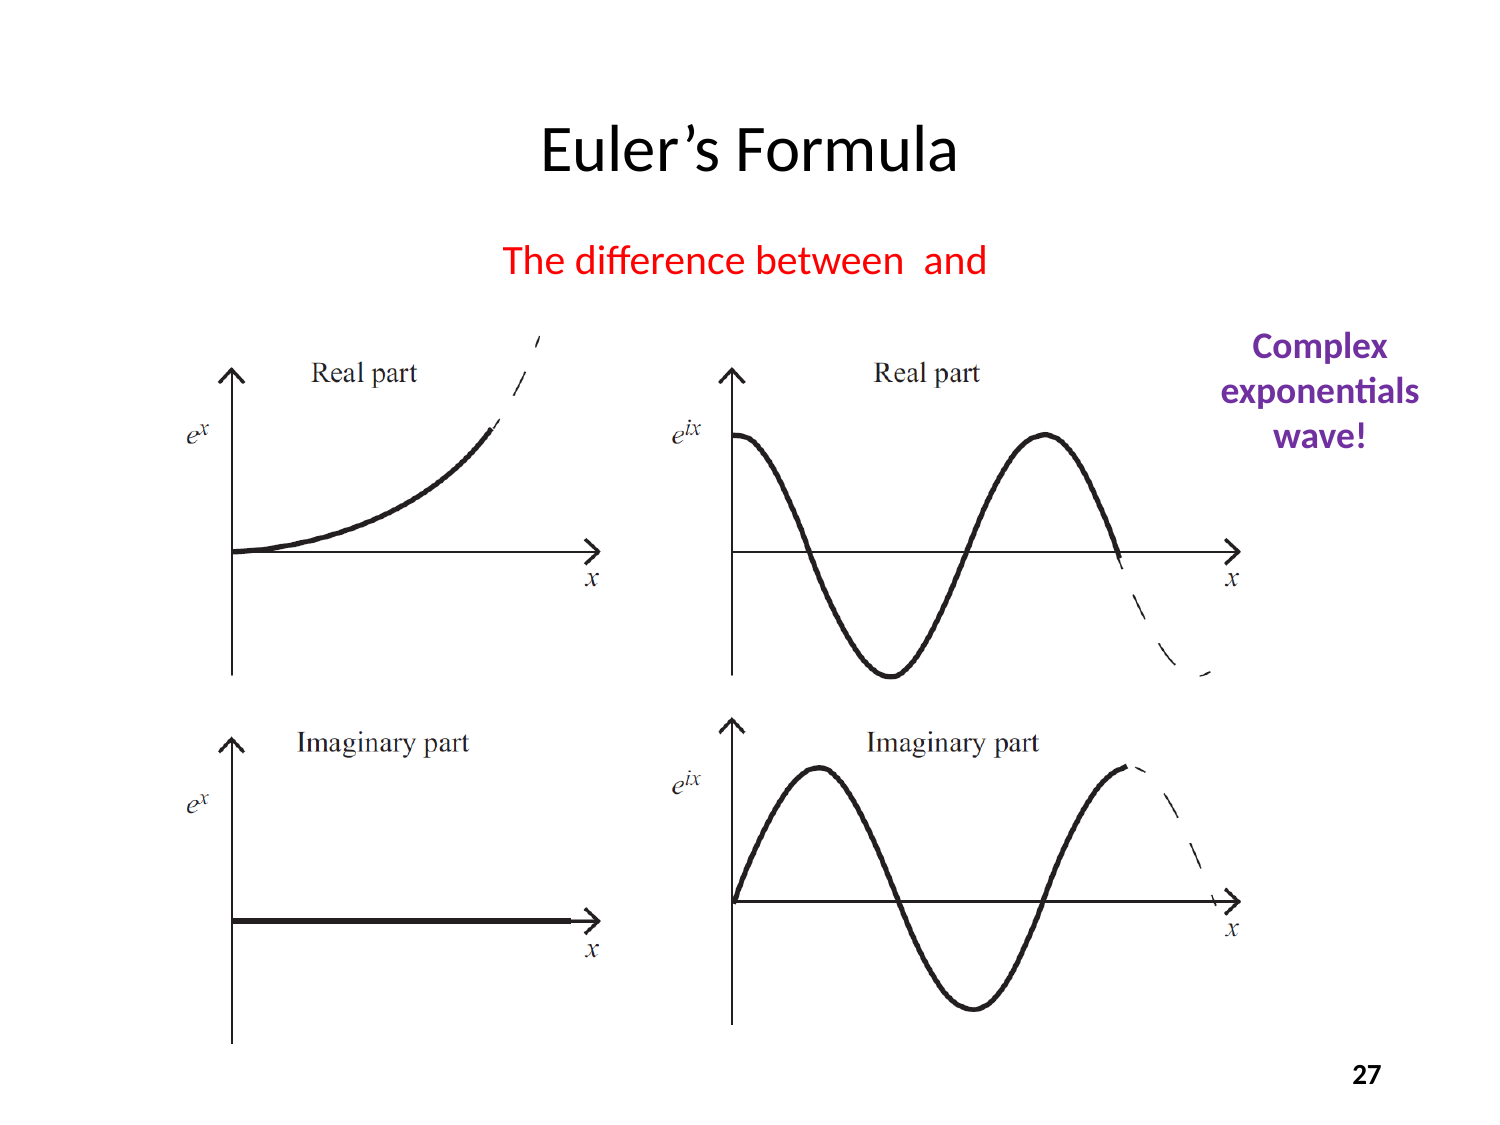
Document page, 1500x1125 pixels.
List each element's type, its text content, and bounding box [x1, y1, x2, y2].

slide_number 27 [1059, 1042, 1397, 1103]
title Euler’s Formula [103, 59, 1397, 241]
text_box Complex exponentials wave! [1337, 313, 1439, 463]
picture [163, 304, 1337, 1052]
